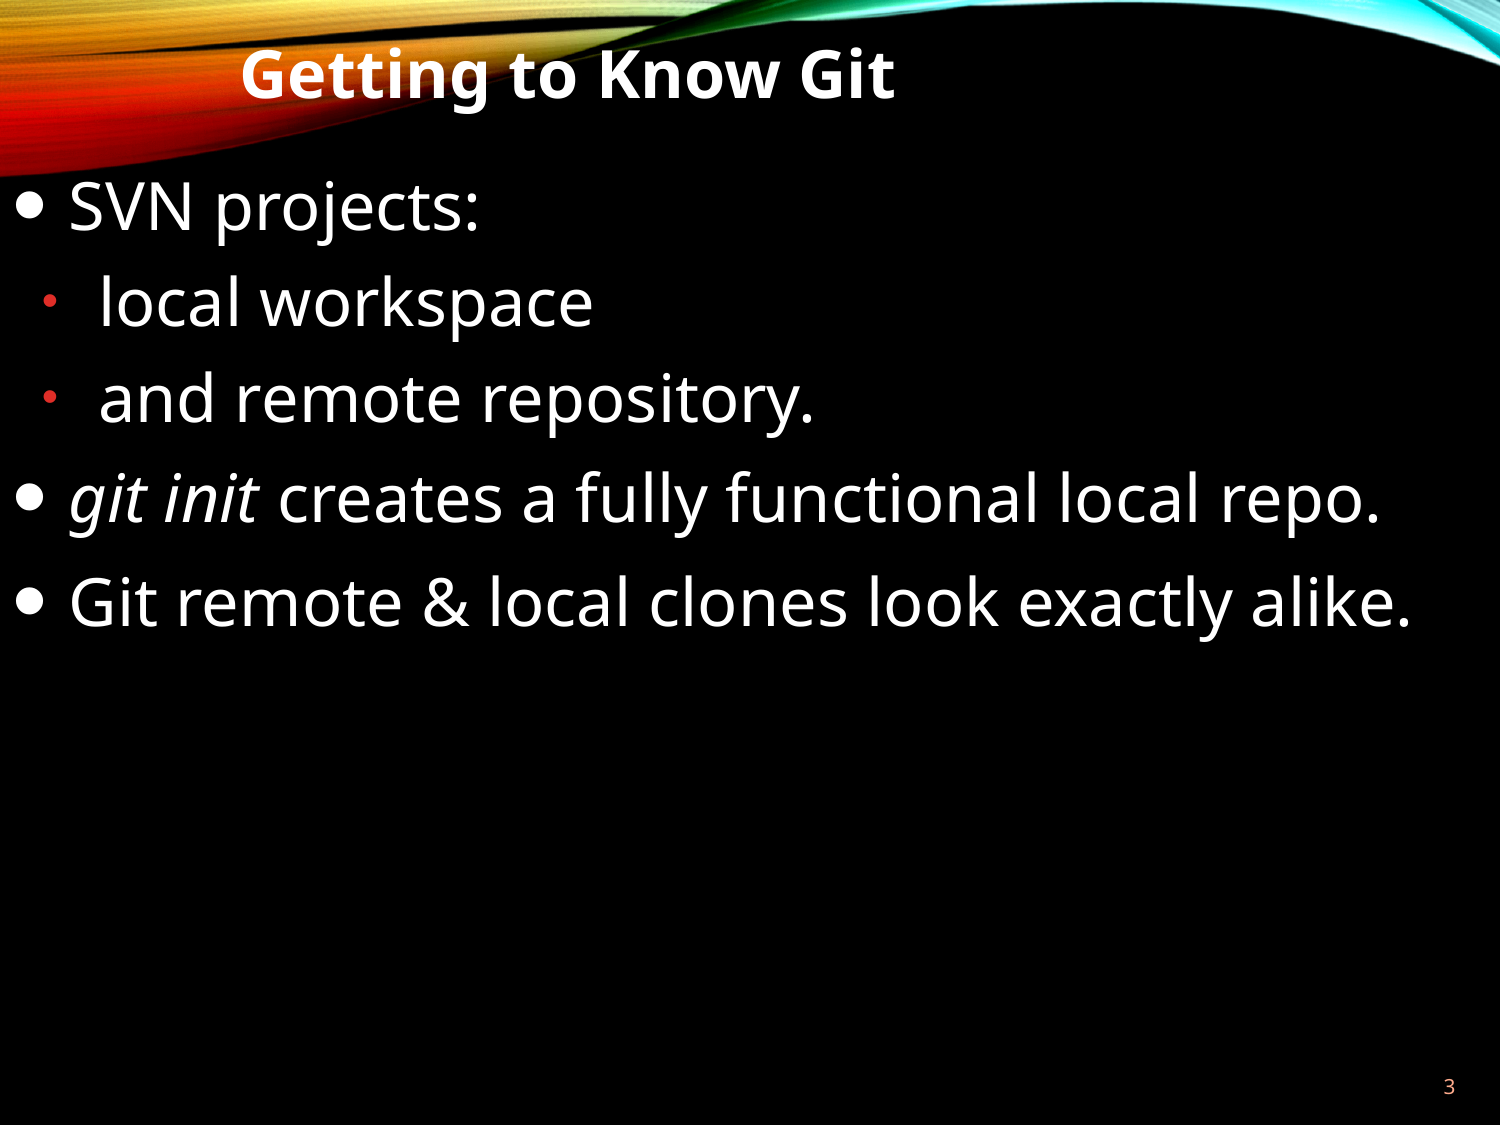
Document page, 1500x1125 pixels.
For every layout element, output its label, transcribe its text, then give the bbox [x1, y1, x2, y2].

picture [0, 0, 1500, 178]
list SVN projects: local workspace and remote repository. git init creates a fully functional local repo. Git remote & local clones look exactly alike. [12, 137, 1500, 922]
footer 2 [1337, 1070, 1459, 1108]
text_box Getting to Know Git [224, 24, 1050, 120]
